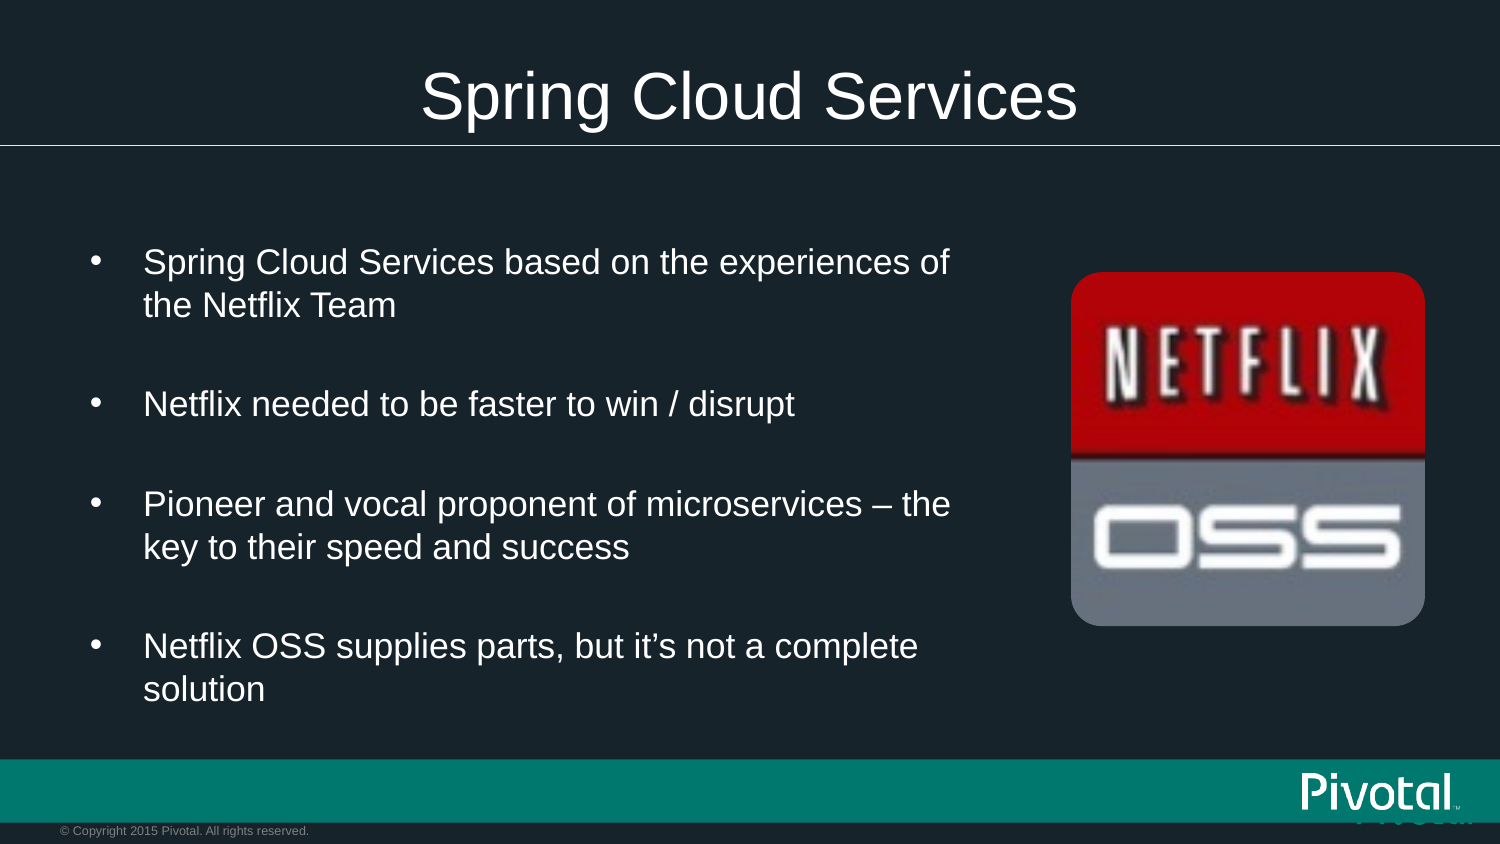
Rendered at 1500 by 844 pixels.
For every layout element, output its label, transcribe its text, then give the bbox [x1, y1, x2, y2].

picture [1302, 773, 1460, 810]
title Spring Cloud Services [75, 52, 1425, 113]
list Spring Cloud Services based on the experiences of the Netflix Team Netflix needed to be faster to win / disrupt Pioneer and vocal proponent of microservices – the key to their speed and success Netflix OSS supplies parts, but it’s not a complete solution [75, 181, 977, 719]
picture [1070, 271, 1426, 627]
